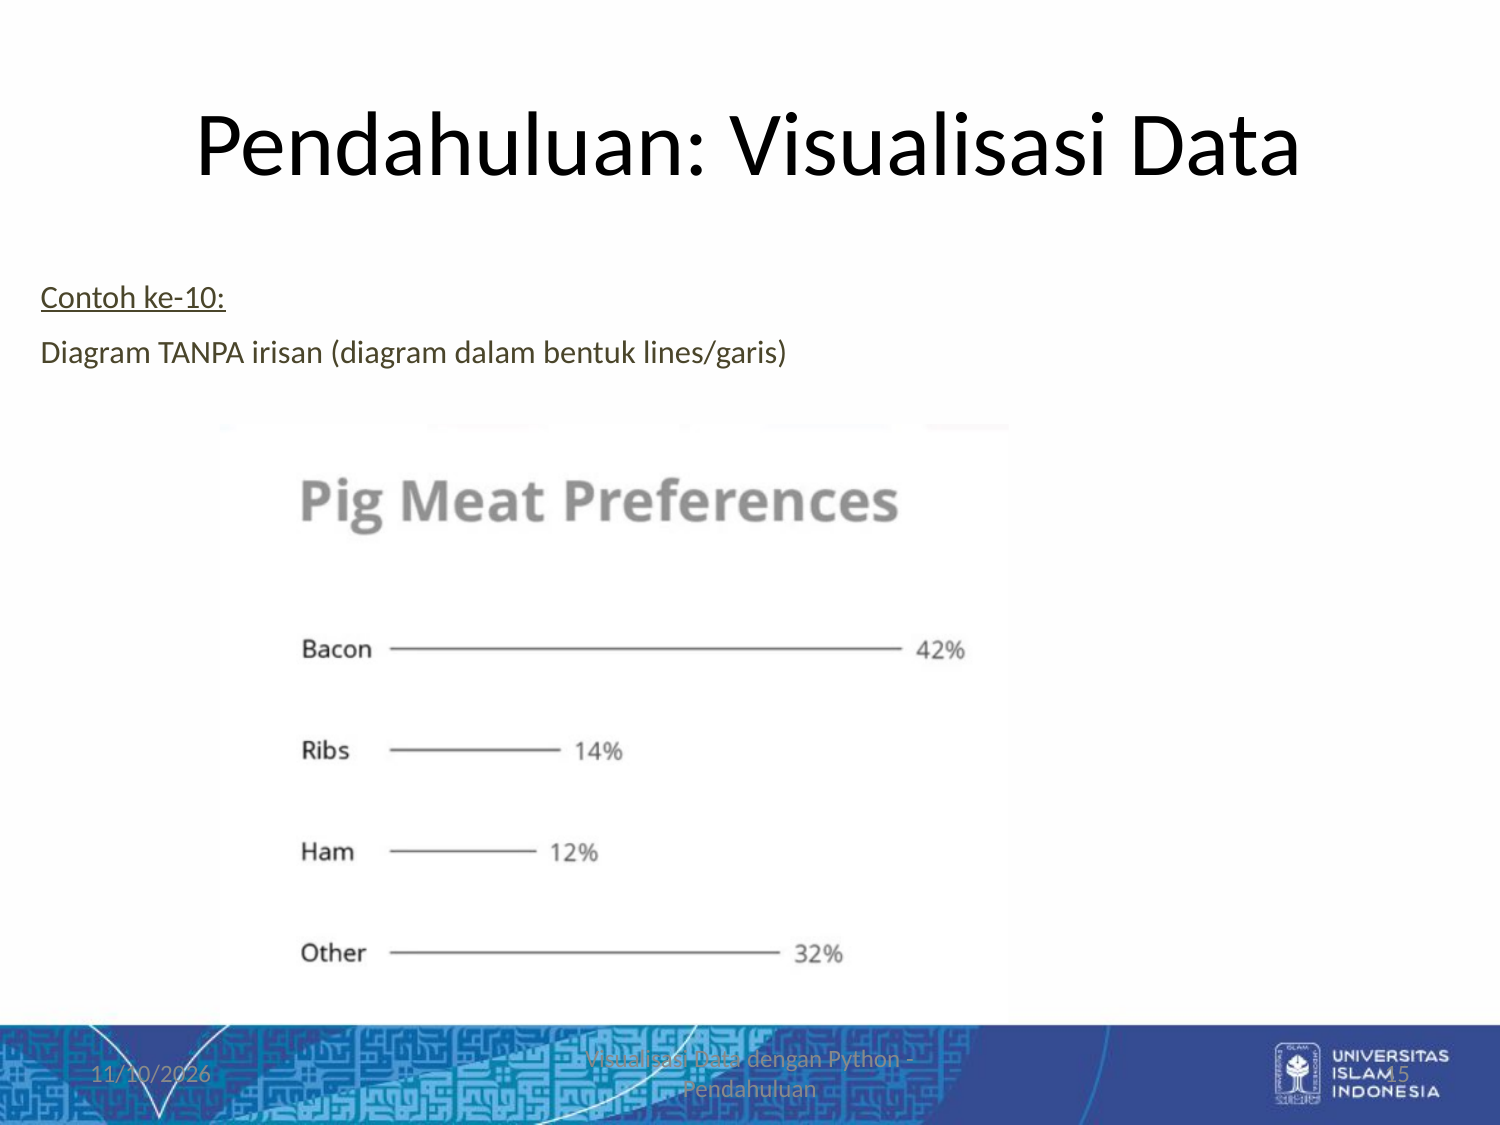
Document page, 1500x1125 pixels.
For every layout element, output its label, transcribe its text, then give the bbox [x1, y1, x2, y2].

title Pendahuluan: Visualisasi Data [75, 45, 1425, 233]
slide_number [75, 1042, 425, 1103]
picture [0, 0, 1500, 1125]
text_box Contoh ke-10: Diagram TANPA irisan (diagram dalam bentuk lines/garis) [25, 268, 1472, 378]
slide_number 15 [1074, 1042, 1425, 1103]
footer Visualisasi Data dengan Python - Pendahuluan [512, 1042, 988, 1103]
